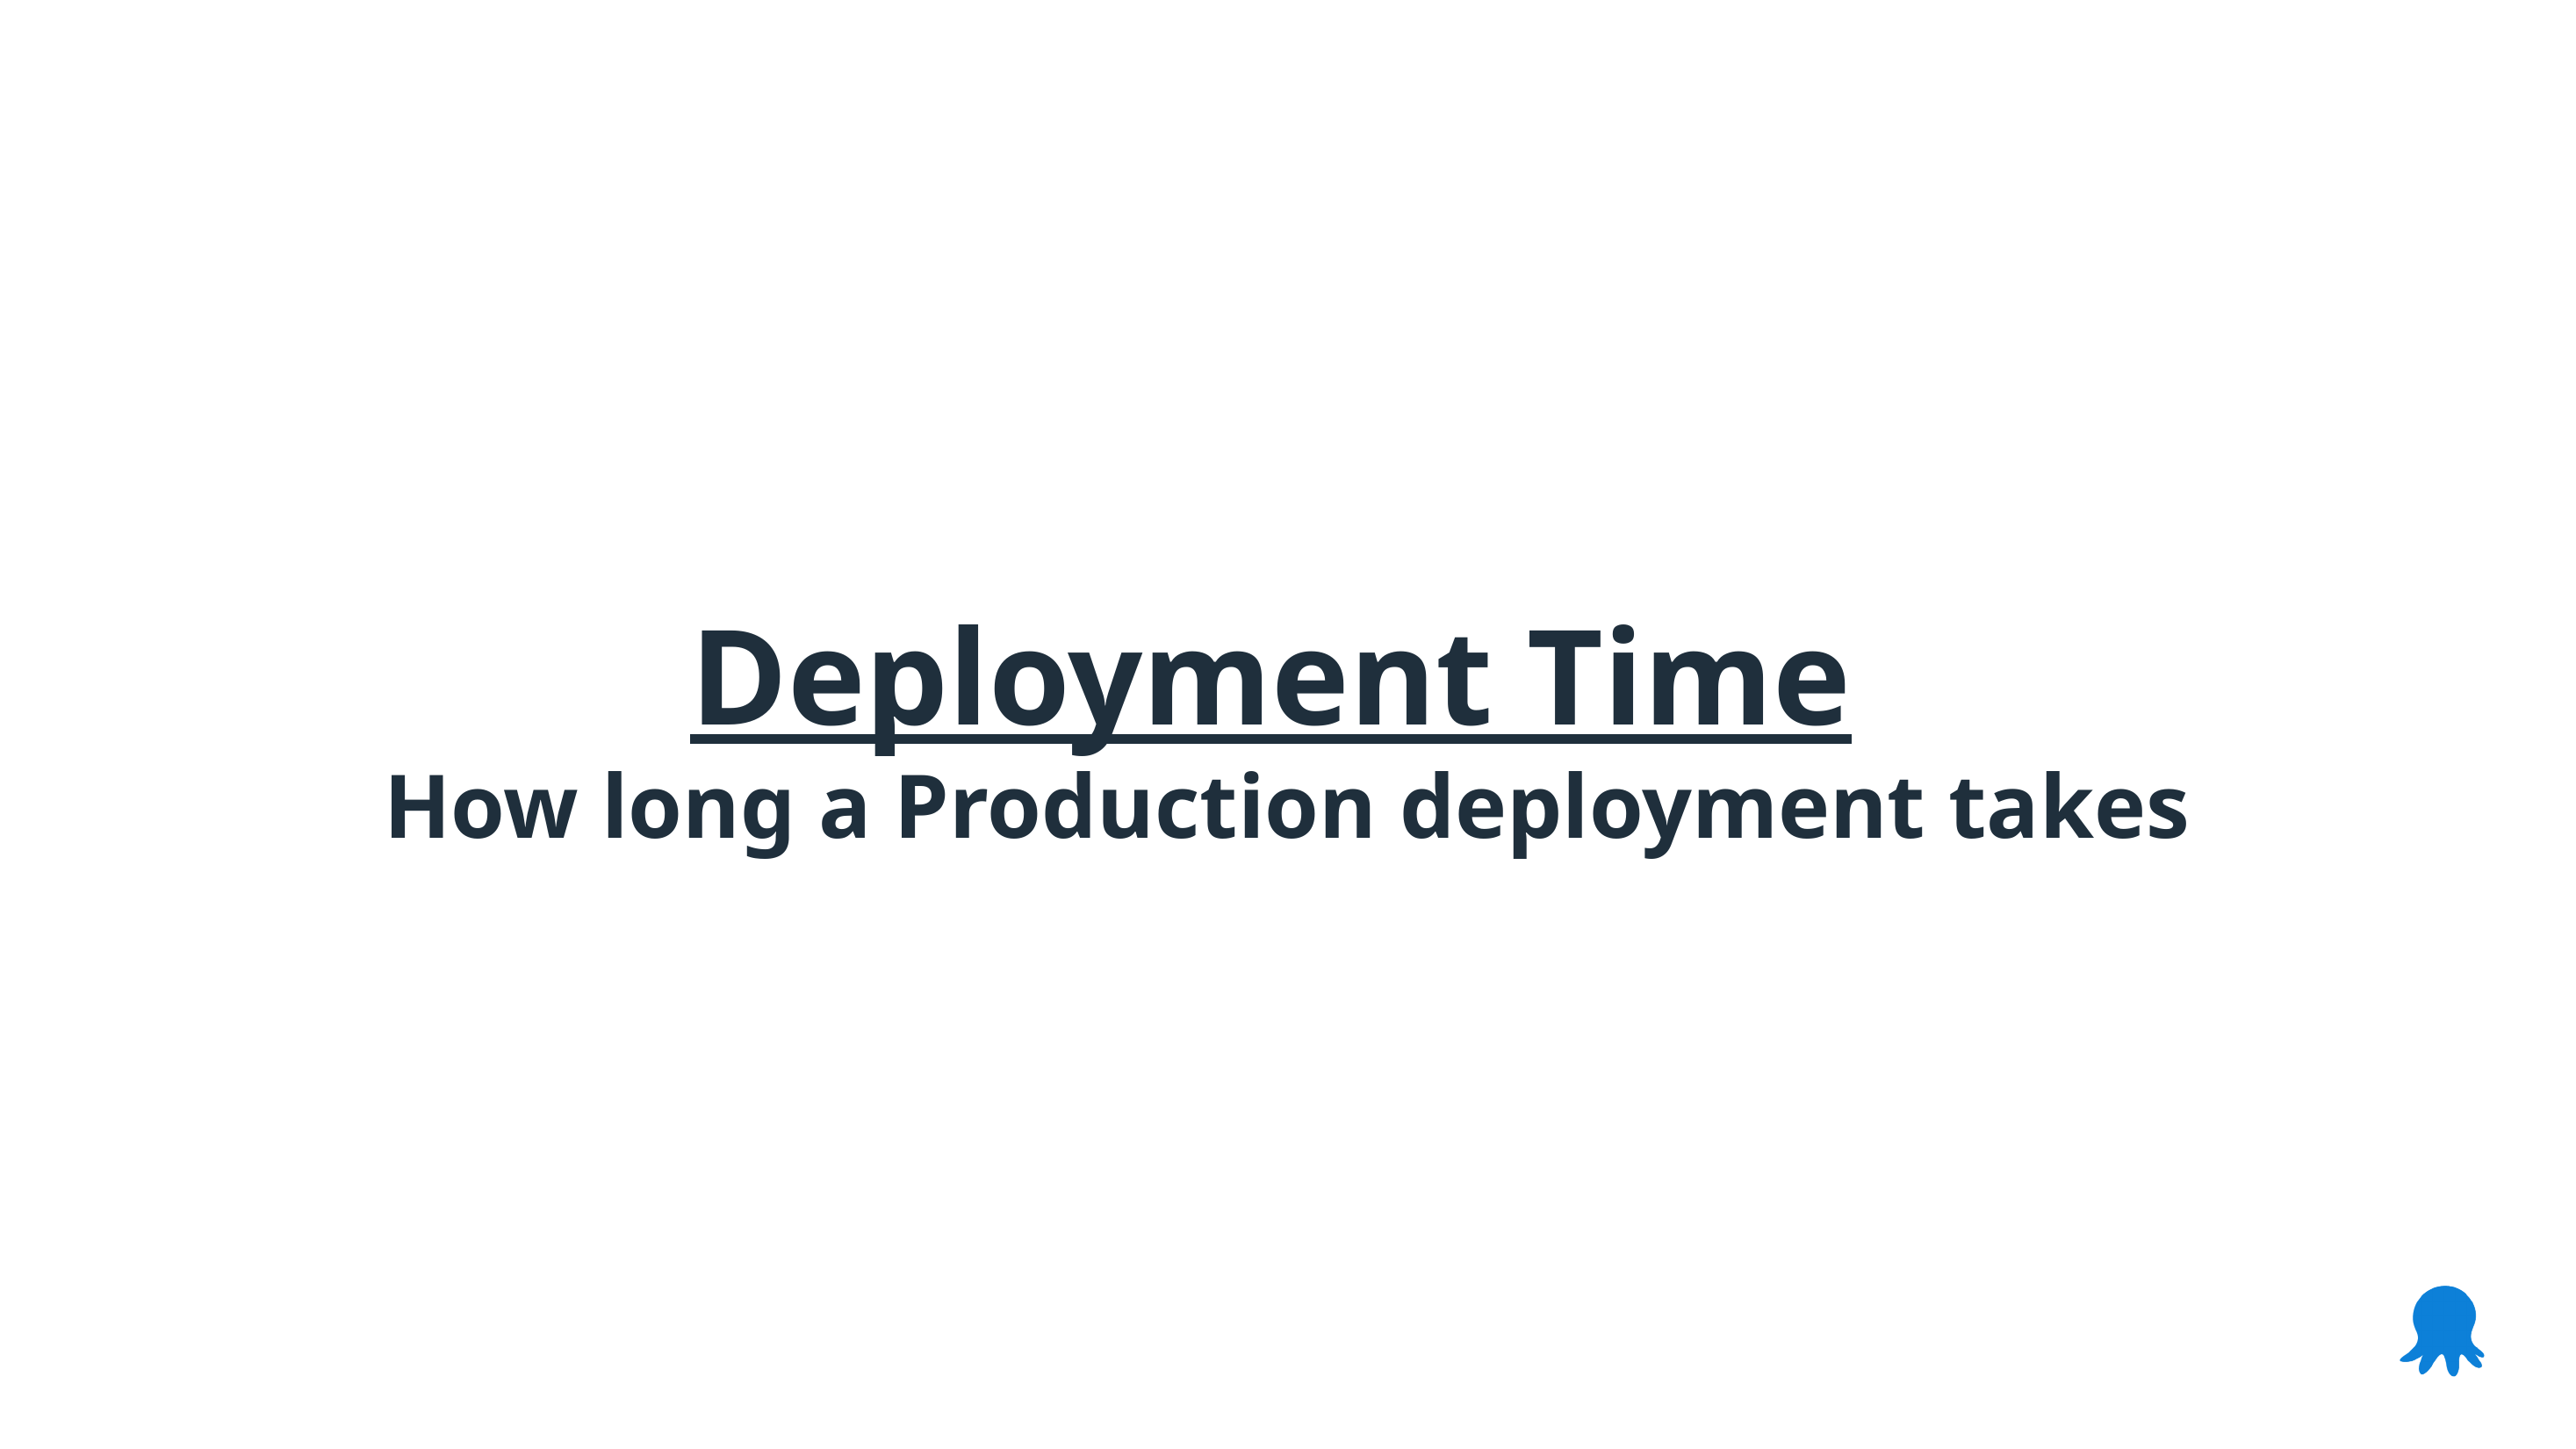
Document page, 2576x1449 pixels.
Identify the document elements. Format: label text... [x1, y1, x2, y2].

text_box Deployment Time How long a Production deployment takes [0, 0, 2576, 1449]
